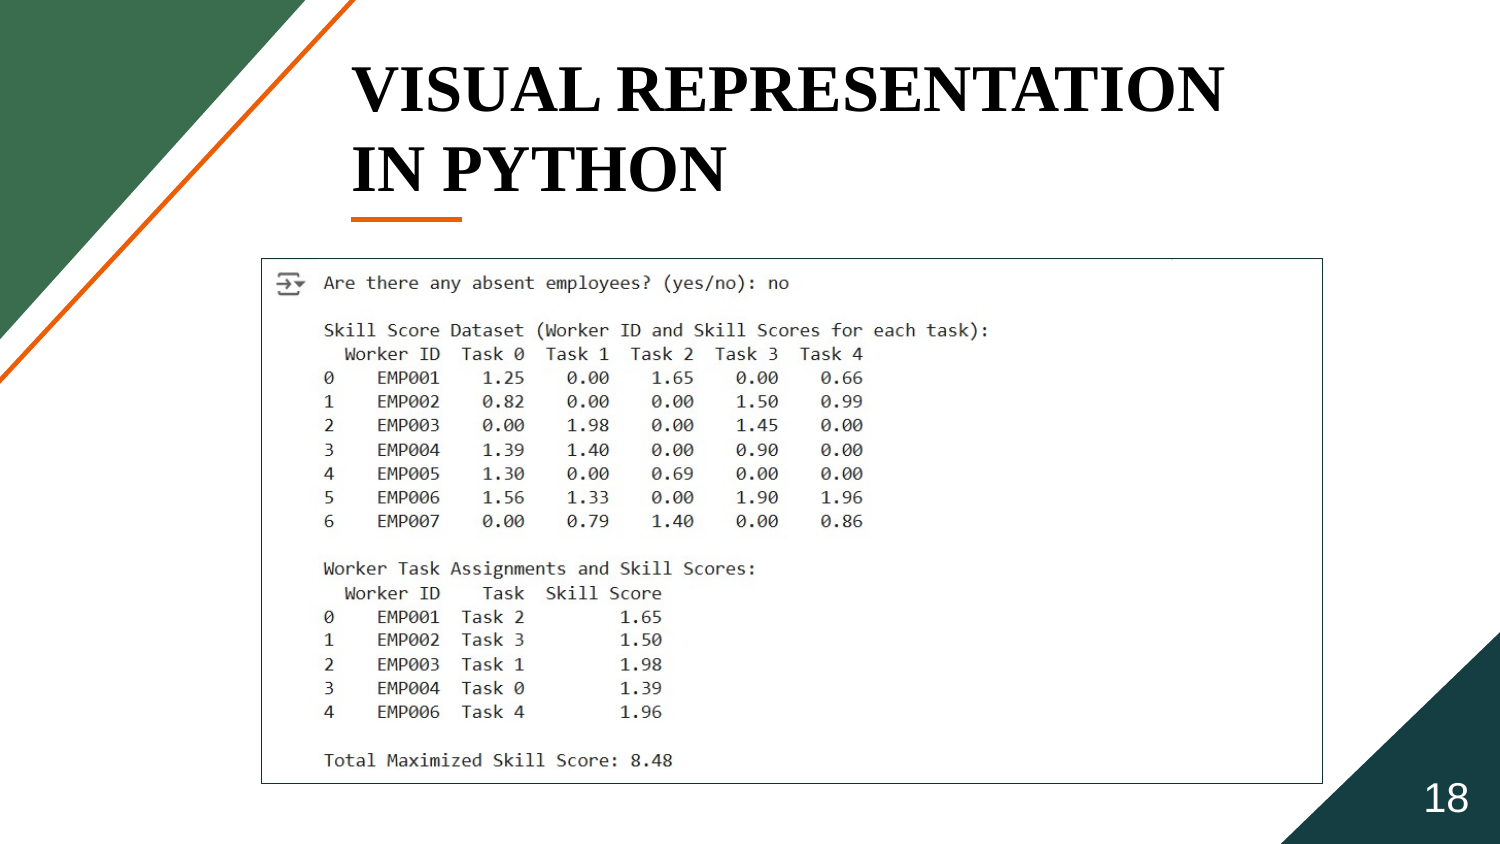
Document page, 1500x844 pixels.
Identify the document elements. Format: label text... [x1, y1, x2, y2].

picture [261, 258, 1323, 784]
title Visual Representation in python [336, 13, 1329, 220]
text_box 18 [1408, 763, 1485, 829]
